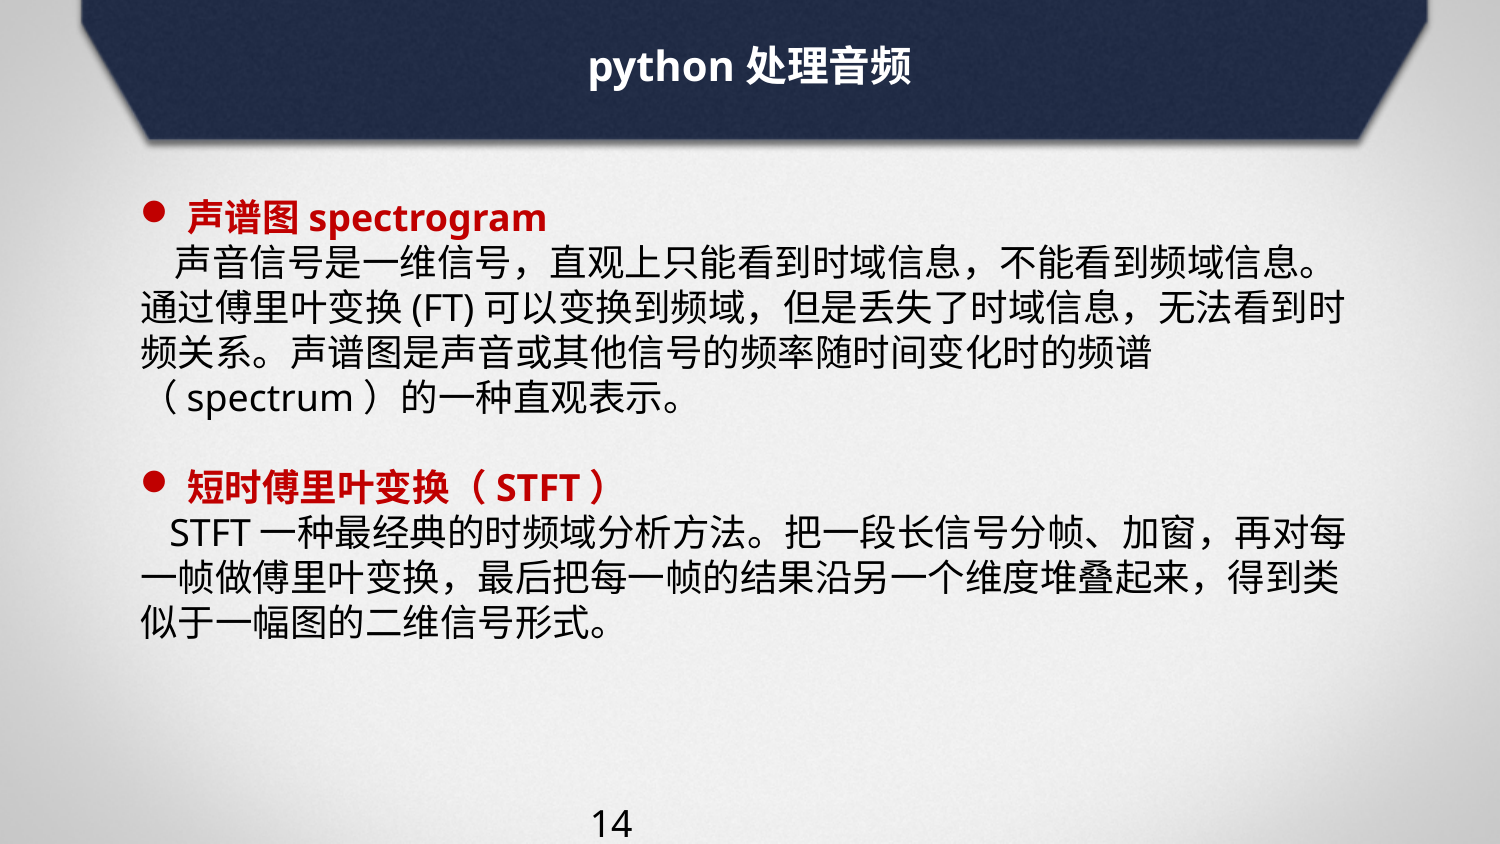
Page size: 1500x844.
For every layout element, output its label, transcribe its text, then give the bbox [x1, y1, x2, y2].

text_box python处理音频 [112, 45, 1387, 91]
picture [0, 0, 1500, 844]
text_box 声谱图spectrogram 声音信号是一维信号，直观上只能看到时域信息，不能看到频域信息。通过傅里叶变换(FT)可以变换到频域，但是丢失了时域信息，无法看到时频关系。声谱图是声音或其他信号的频率随时间变化时的频谱（spectrum）的一种直观表示。 短时傅里叶变换（STFT） STFT一种最经典的时频域分析方法。把一段长信号分帧、加窗，再对每一帧做傅里叶变换，最后把每一帧的结果沿另一个维度堆叠起来，得到类似于一幅图的二维信号形式。 [125, 187, 1375, 652]
slide_number 14 [575, 792, 925, 836]
